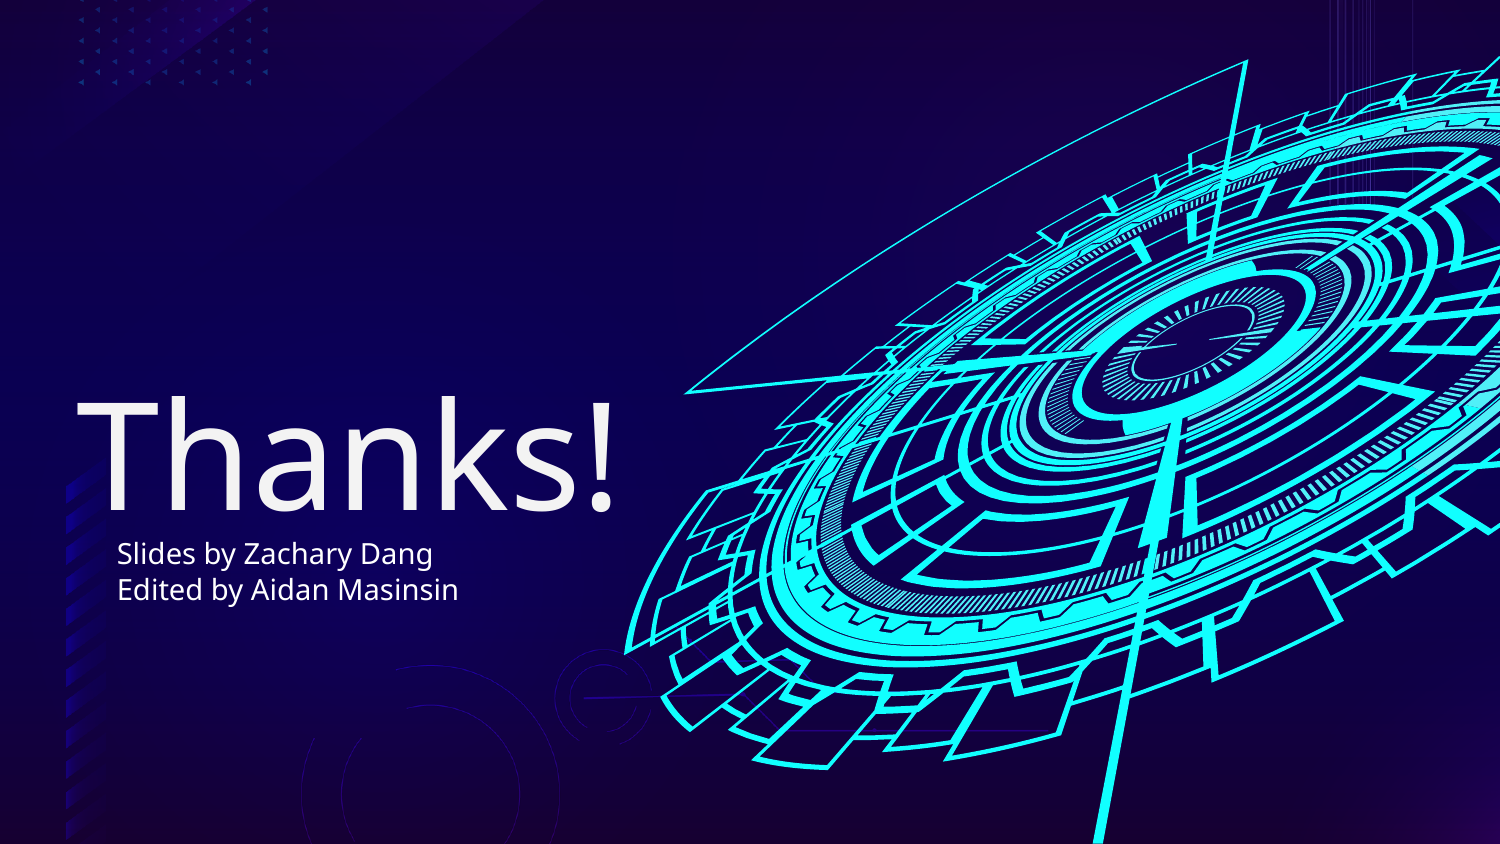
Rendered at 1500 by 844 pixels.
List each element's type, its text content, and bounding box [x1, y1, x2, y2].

title Thanks! [61, 263, 618, 556]
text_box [623, 55, 1500, 844]
text_box Slides by Zachary Dang Edited by Aidan Masinsin [101, 520, 609, 633]
picture [0, 0, 1500, 844]
